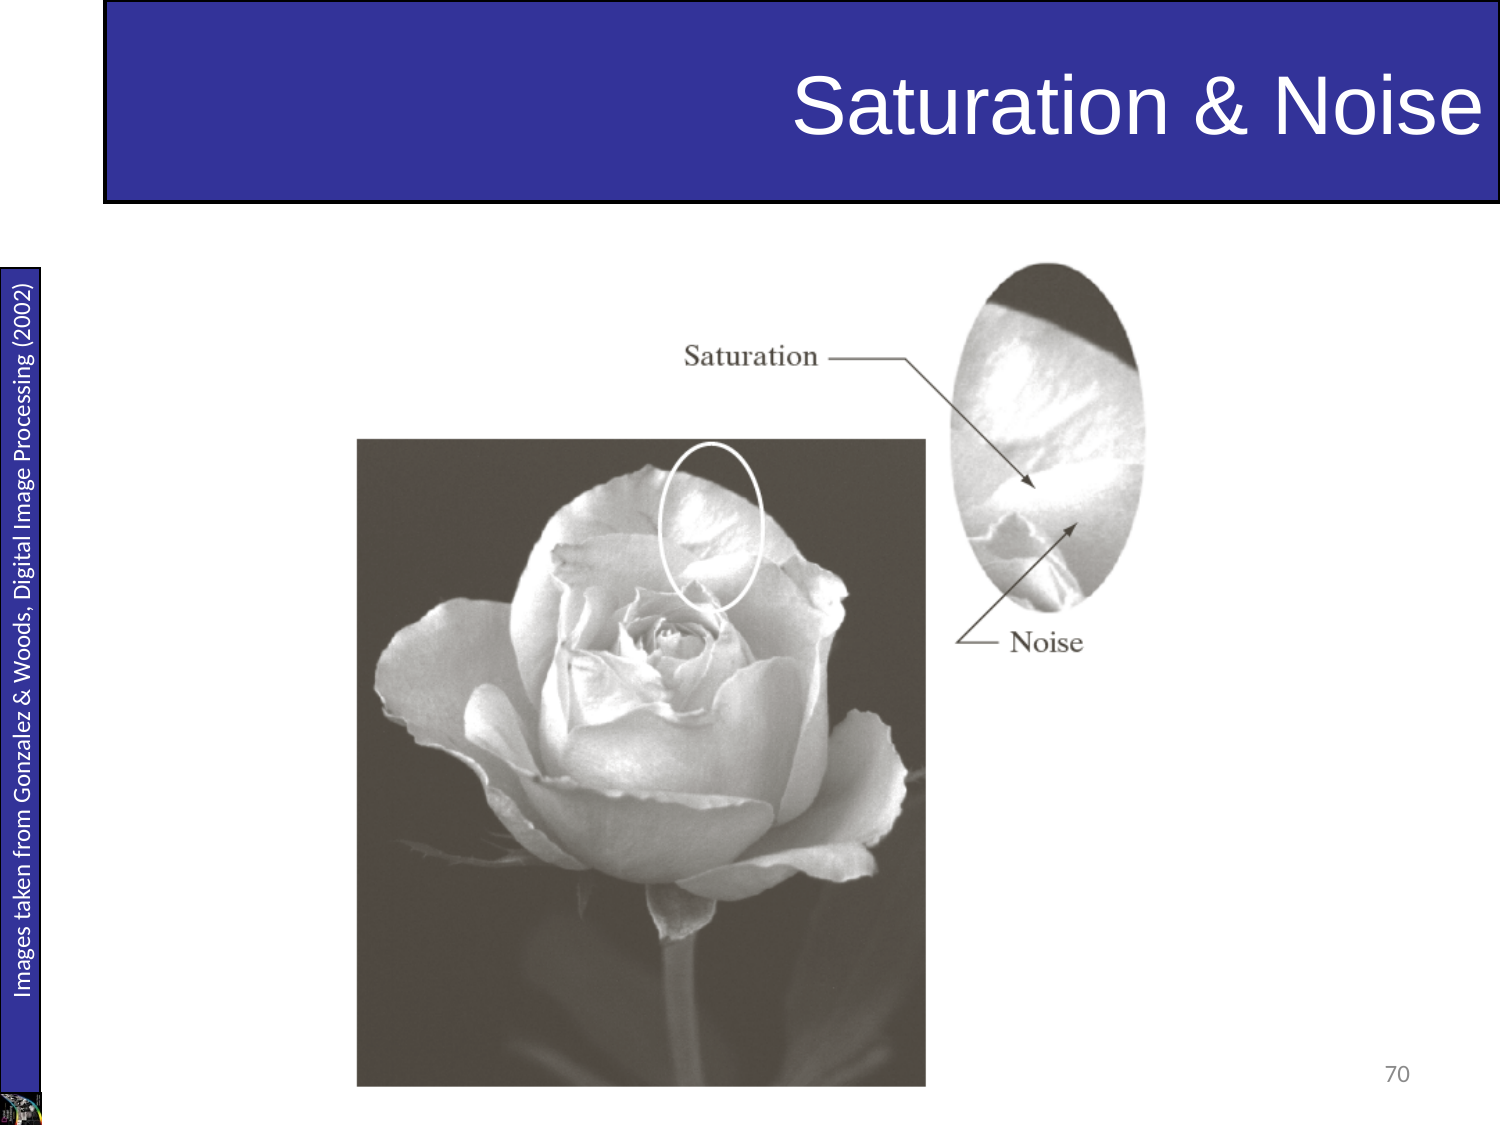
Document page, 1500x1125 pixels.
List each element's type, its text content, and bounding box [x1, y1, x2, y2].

slide_number 70 [1154, 1042, 1425, 1103]
picture [346, 244, 1154, 1097]
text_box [0, 267, 42, 1125]
text_box Saturation & Noise [104, 0, 1500, 202]
